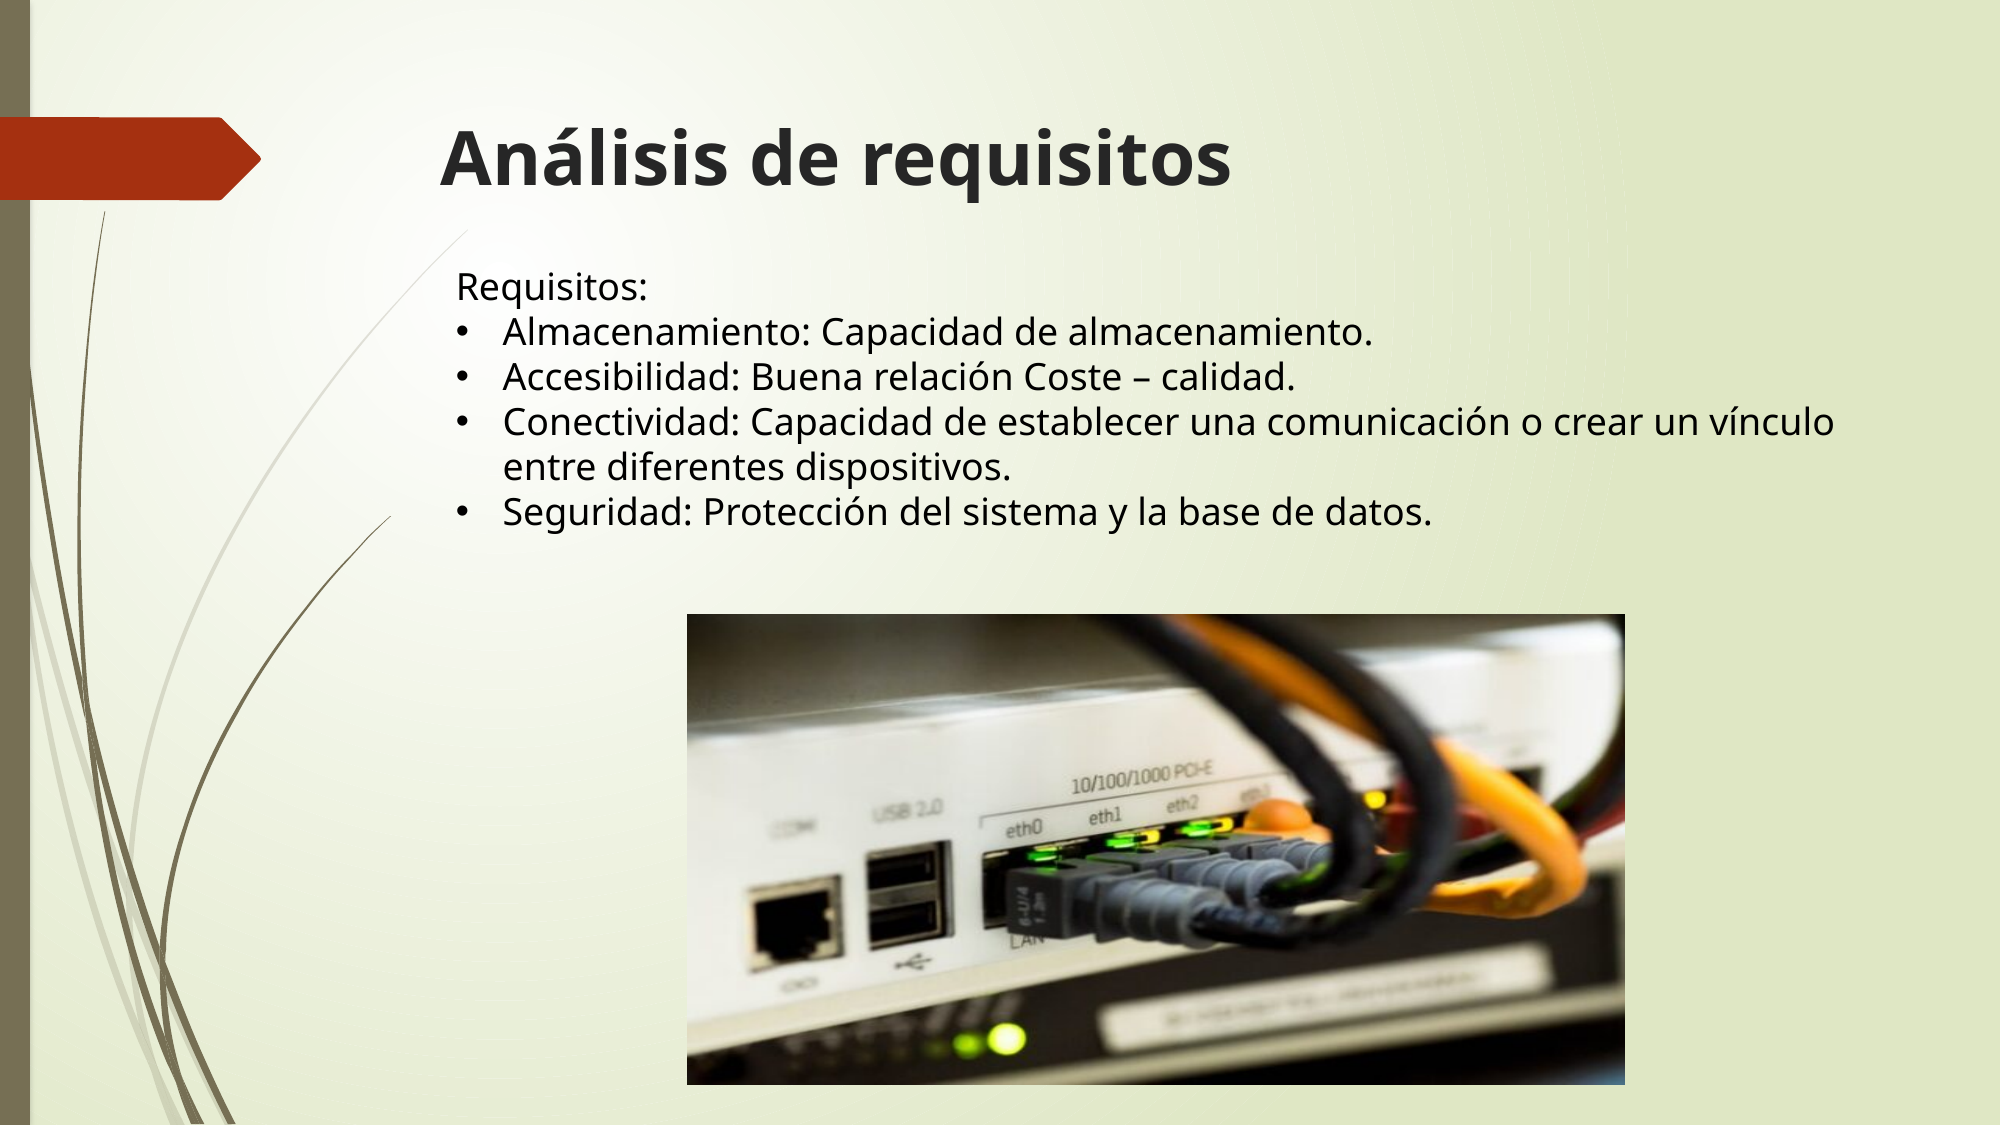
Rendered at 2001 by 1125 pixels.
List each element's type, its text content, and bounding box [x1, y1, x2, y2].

text_box Requisitos: Almacenamiento: Capacidad de almacenamiento. Accesibilidad: Buena relación Coste – calidad. Conectividad: Capacidad de establecer una comunicación o crear un vínculo entre diferentes dispositivos. Seguridad: Protección del sistema y la base de datos. [441, 255, 1872, 541]
picture [687, 614, 1626, 1085]
title Análisis de requisitos [425, 102, 1888, 220]
